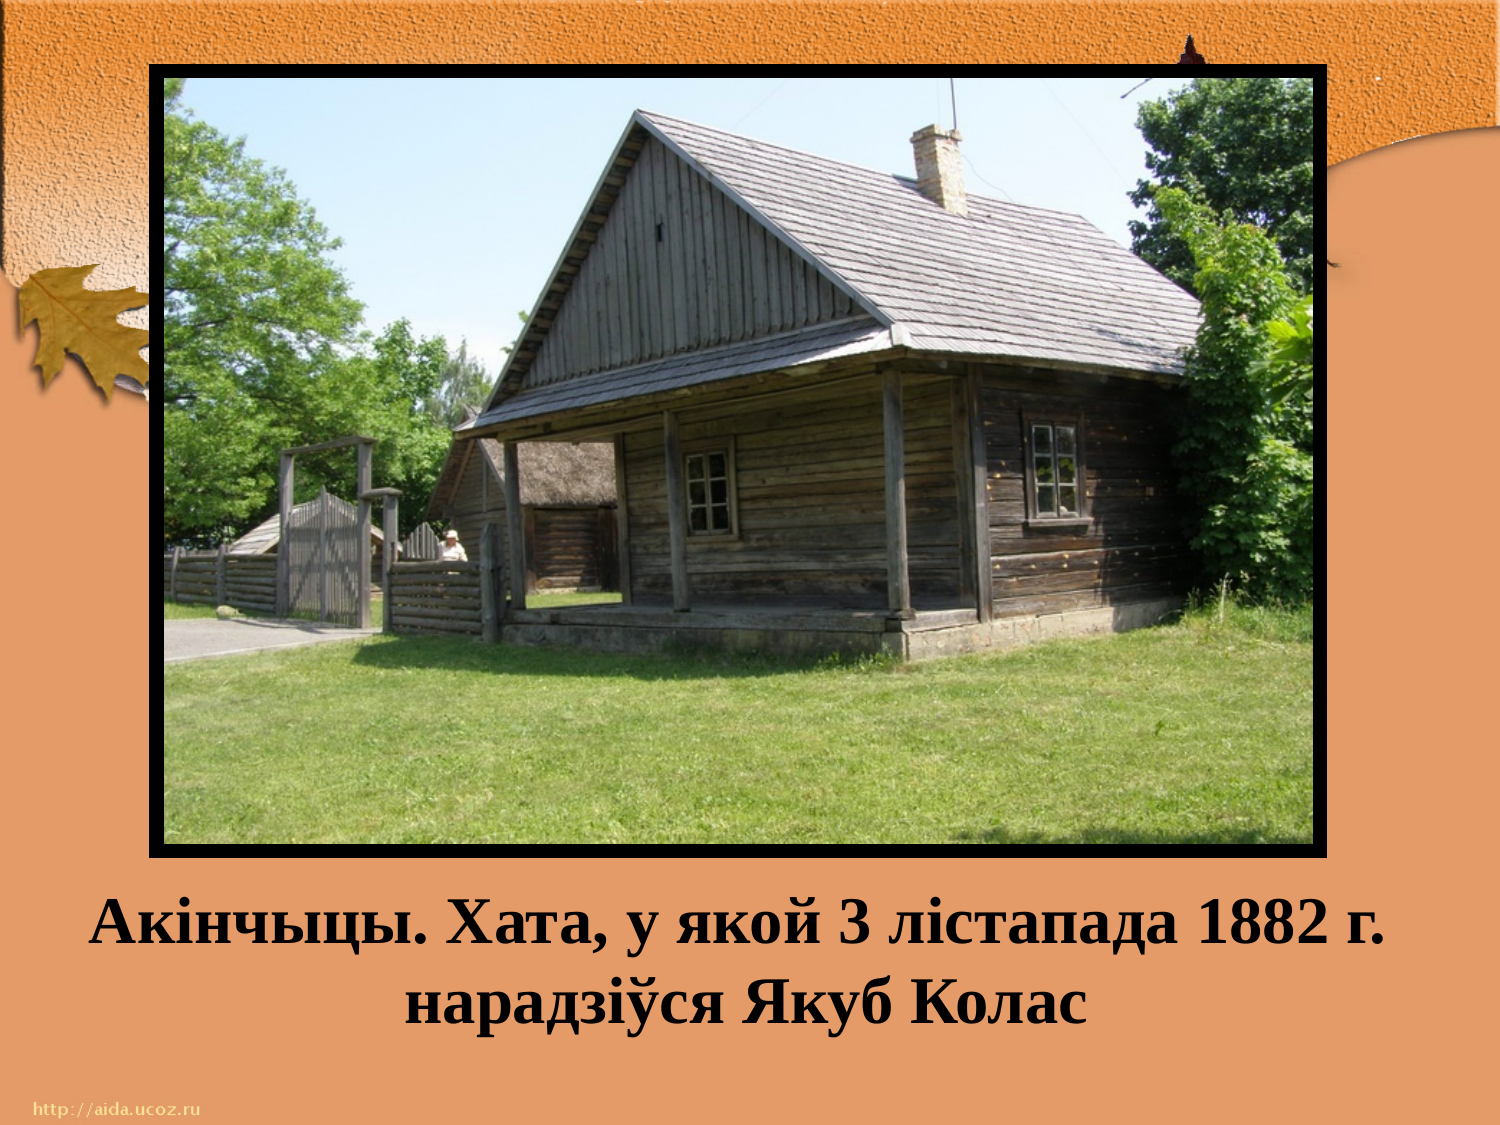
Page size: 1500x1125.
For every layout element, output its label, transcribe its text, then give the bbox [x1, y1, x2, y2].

text_box Акінчыцы. Хата, у якой 3 лістапада 1882 г. нарадзіўся Якуб Колас [17, 869, 1459, 1045]
picture [0, 0, 1500, 1125]
